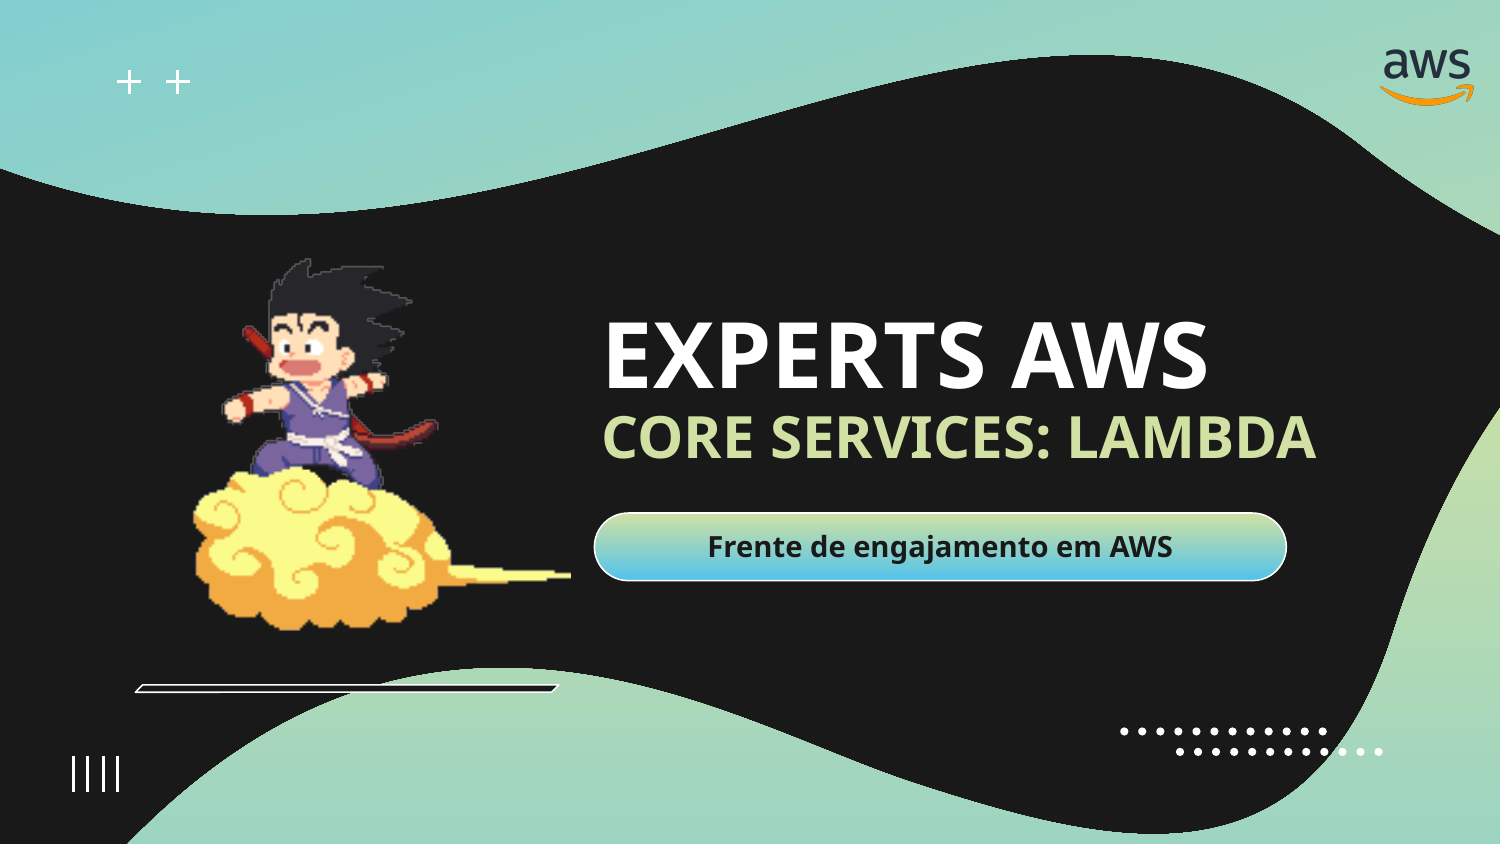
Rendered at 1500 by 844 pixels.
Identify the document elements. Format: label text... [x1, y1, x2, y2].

title EXPERTS AWS CORE SERVICES: LAMBDA [586, 294, 1463, 487]
subtitle Frente de engajamento em AWS [617, 518, 1264, 573]
text_box [135, 684, 559, 693]
text_box [594, 513, 1287, 581]
picture [1379, 49, 1474, 106]
picture [184, 257, 571, 644]
